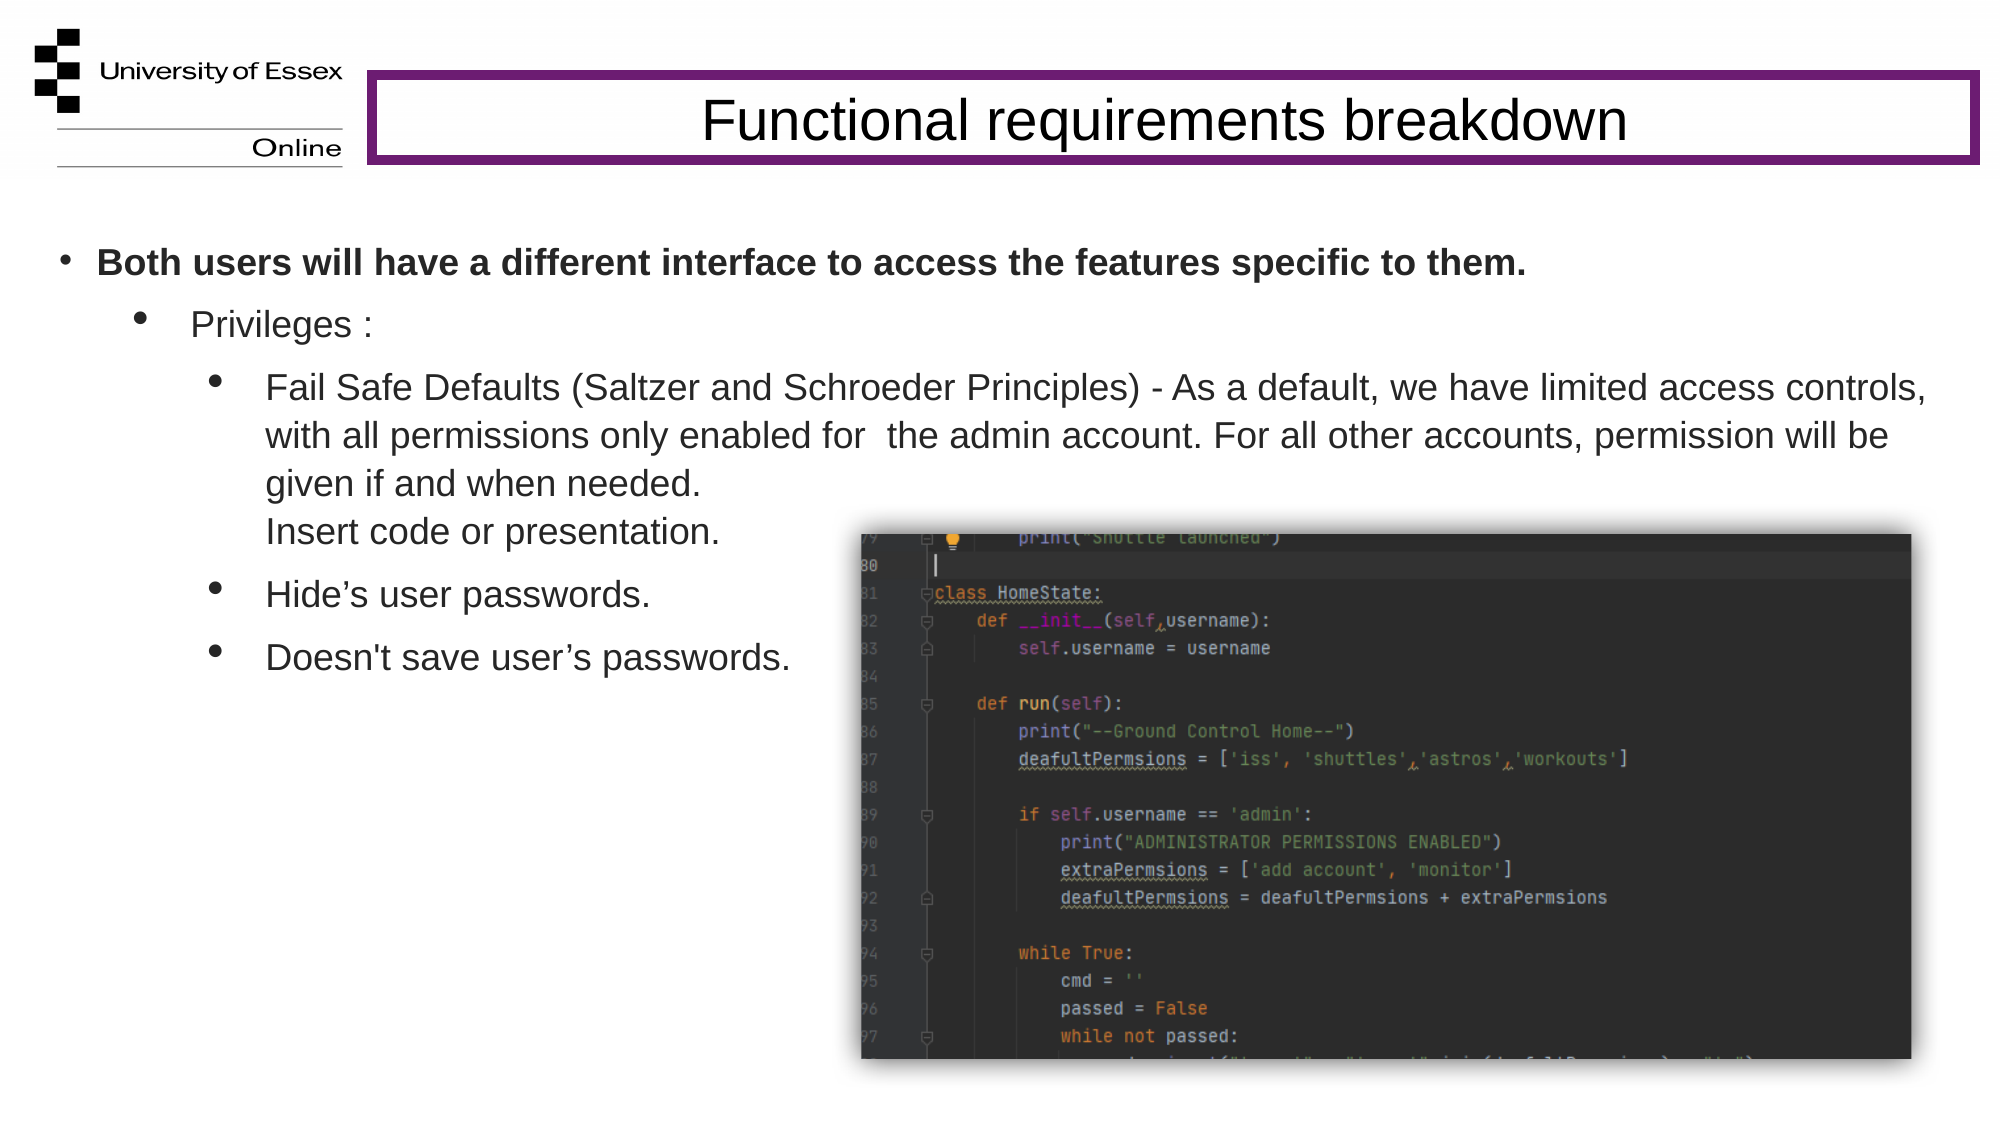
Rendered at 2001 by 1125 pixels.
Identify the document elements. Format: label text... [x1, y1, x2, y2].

picture [0, 0, 2000, 179]
list Both users will have a different interface to access the features specific to them. Privileges : Fail Safe Defaults (Saltzer and Schroeder Principles) - As a default, we have limited access controls, with all permissions only enabled for the admin account. For all other accounts, permission will be given if and when needed. Insert code or presentation. Hide’s user passwords. Doesn't save user’s passwords. [44, 226, 1945, 1117]
text_box Functional requirements breakdown [372, 75, 1975, 160]
picture [861, 534, 1912, 1059]
